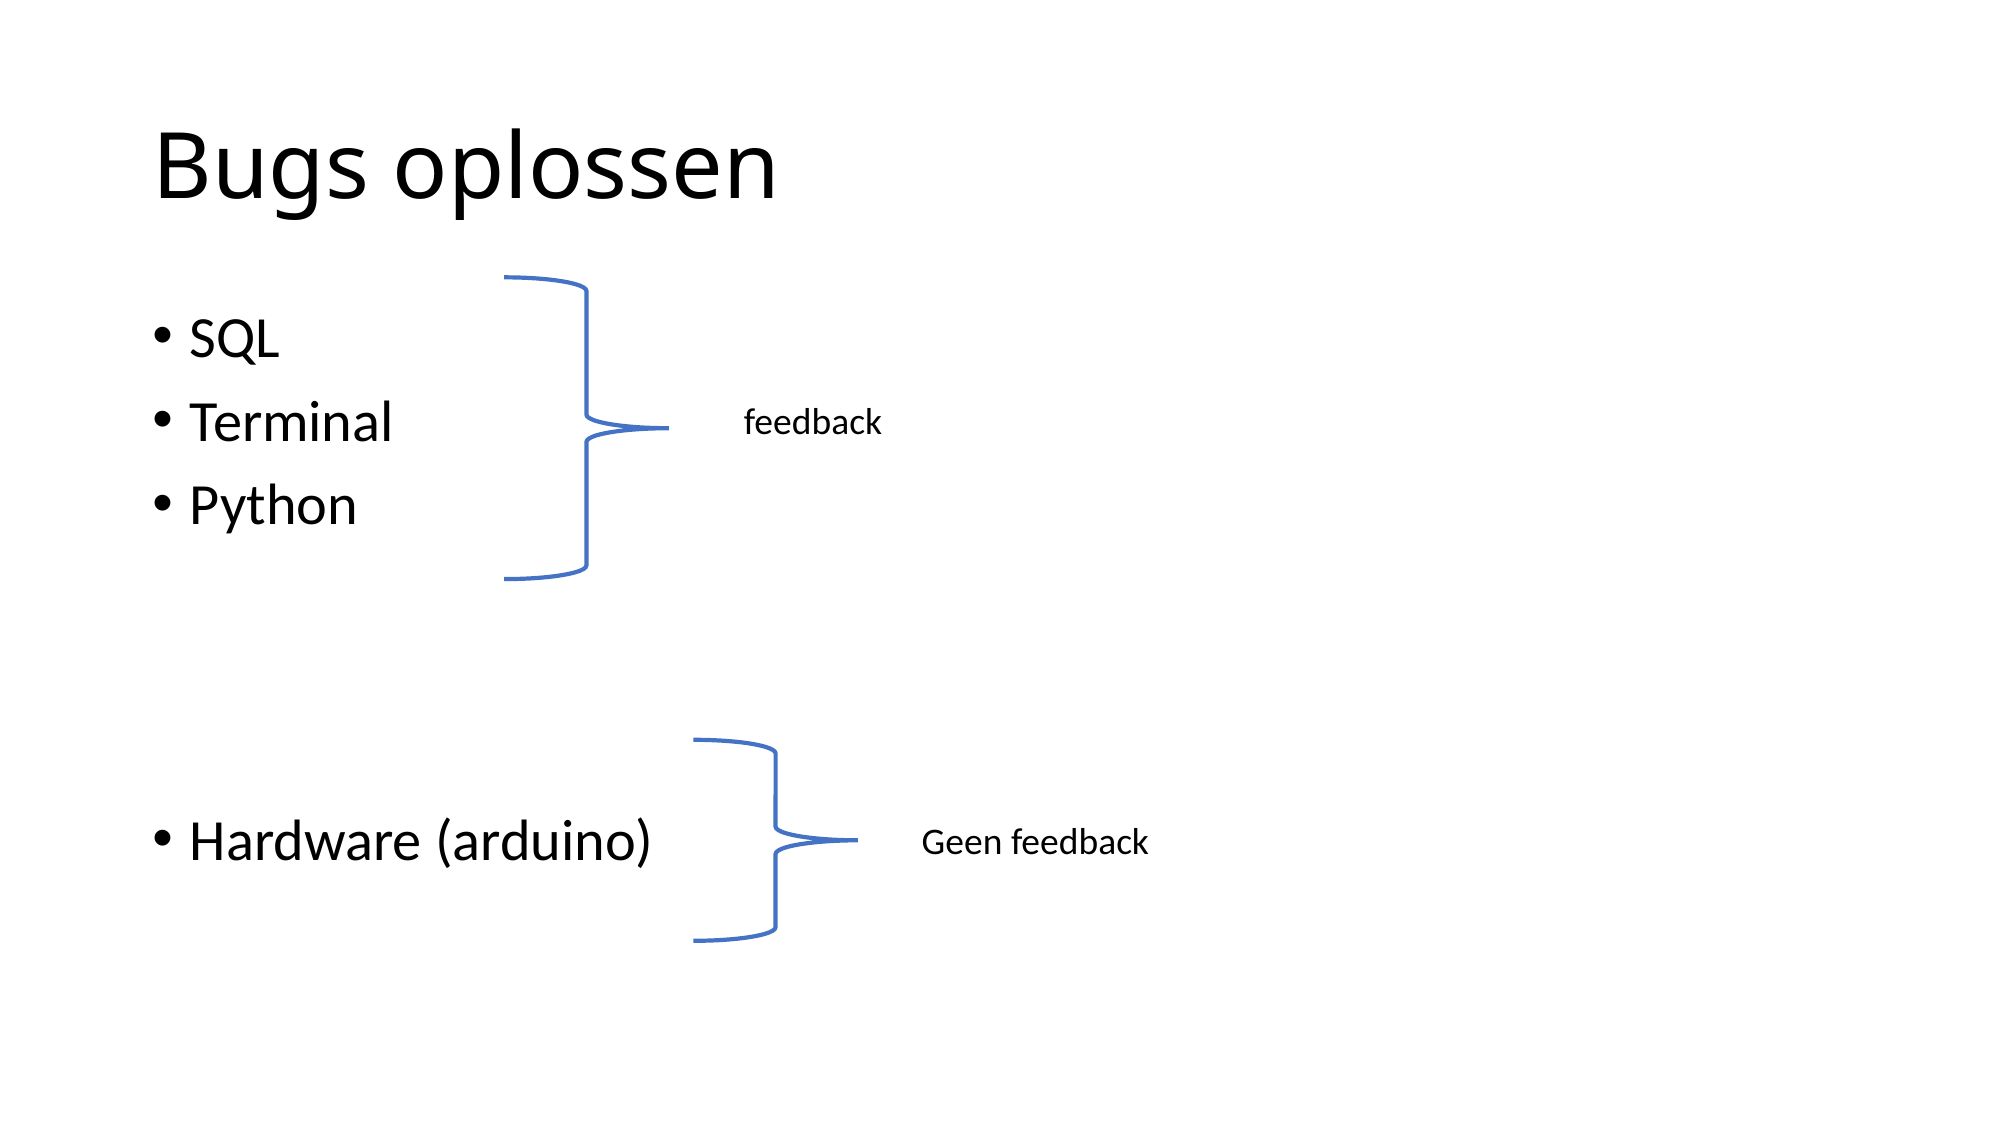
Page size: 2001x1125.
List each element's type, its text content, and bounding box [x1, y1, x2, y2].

text_box feedback [729, 389, 1136, 450]
list SQL Terminal Python Hardware (arduino) [137, 299, 1863, 1014]
title Bugs oplossen [137, 59, 1863, 278]
text_box [504, 276, 669, 580]
text_box Geen feedback [906, 810, 1314, 870]
text_box [693, 739, 858, 942]
